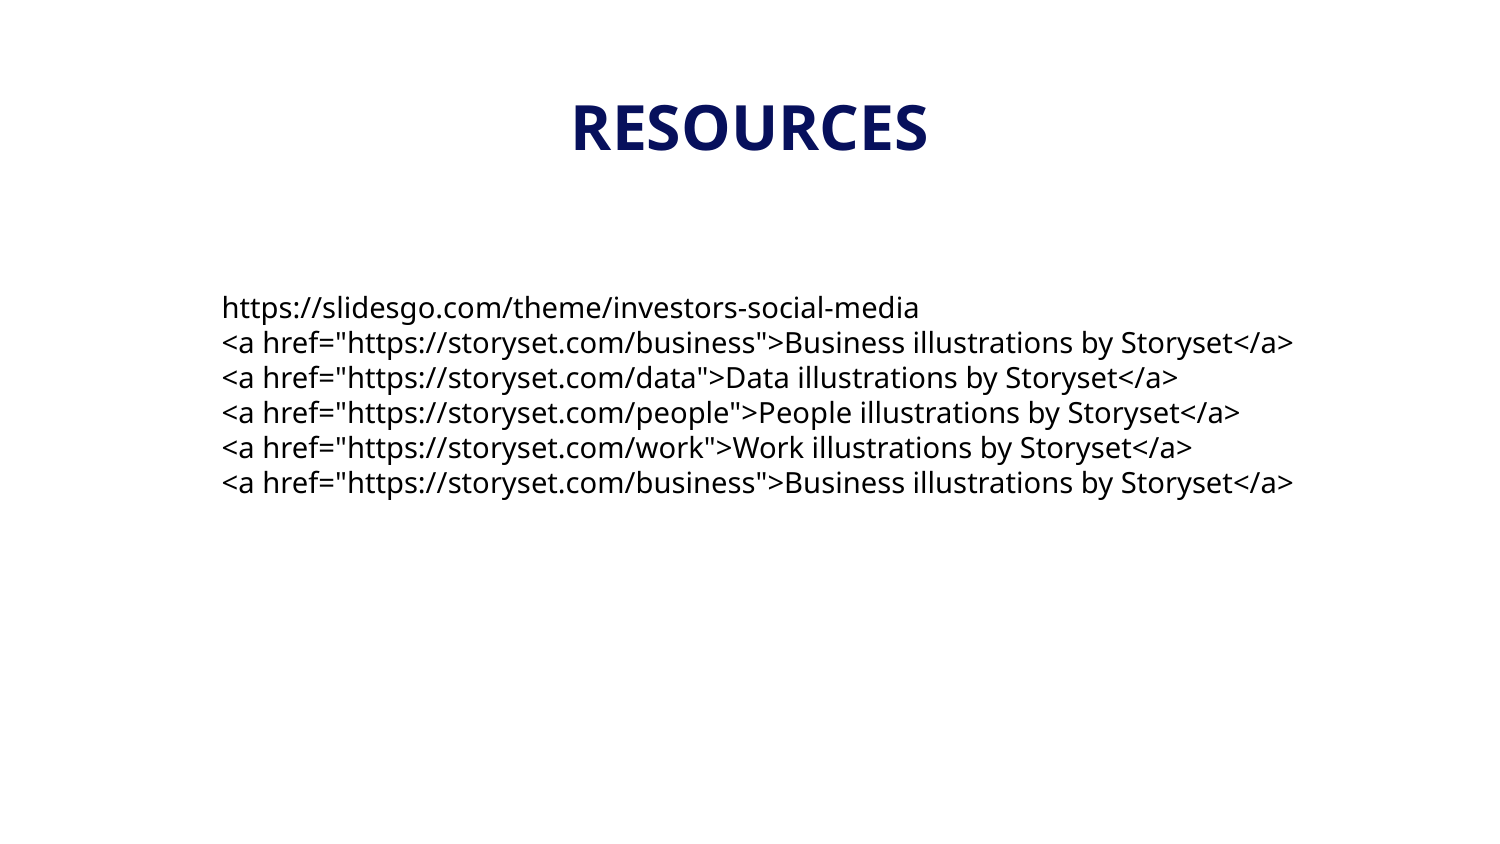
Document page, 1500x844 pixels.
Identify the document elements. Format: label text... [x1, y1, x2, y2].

title RESOURCES [75, 72, 1425, 167]
text_box https://slidesgo.com/theme/investors-social-media <a href="https://storyset.com/business">Business illustrations by Storyset</a> <a href="https://storyset.com/data">Data illustrations by Storyset</a> <a href="https://storyset.com/people">People illustrations by Storyset</a> <a href="https://storyset.com/work">Work illustrations by Storyset</a> <a href="https://storyset.com/business">Business illustrations by Storyset</a> [206, 274, 1412, 550]
